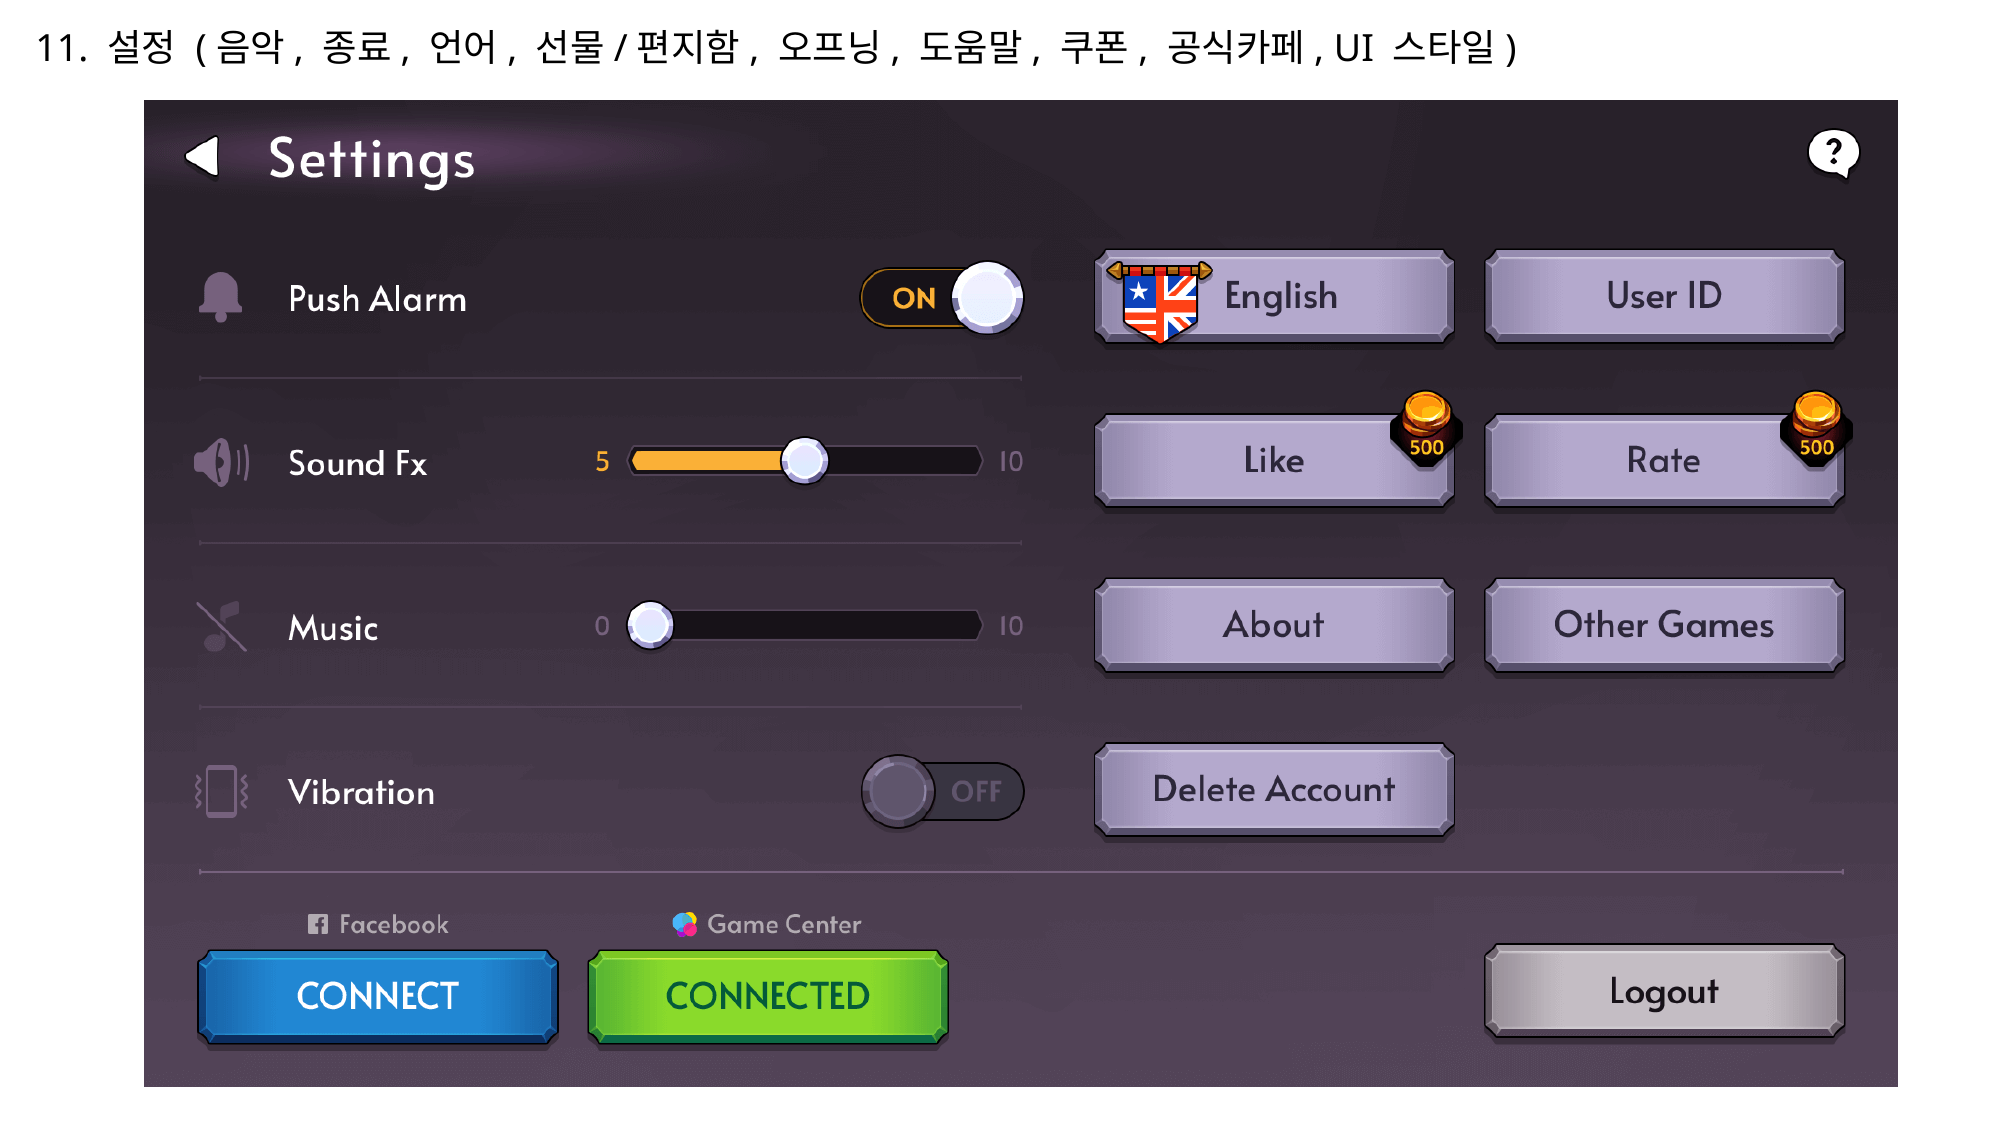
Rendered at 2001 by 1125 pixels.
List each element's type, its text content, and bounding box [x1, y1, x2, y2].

text_box 11. 설정 (음악, 종료, 언어, 선물/편지함, 오프닝, 도움말, 쿠폰, 공식카페, UI 스타일) [20, 16, 1877, 76]
picture [144, 100, 1898, 1087]
